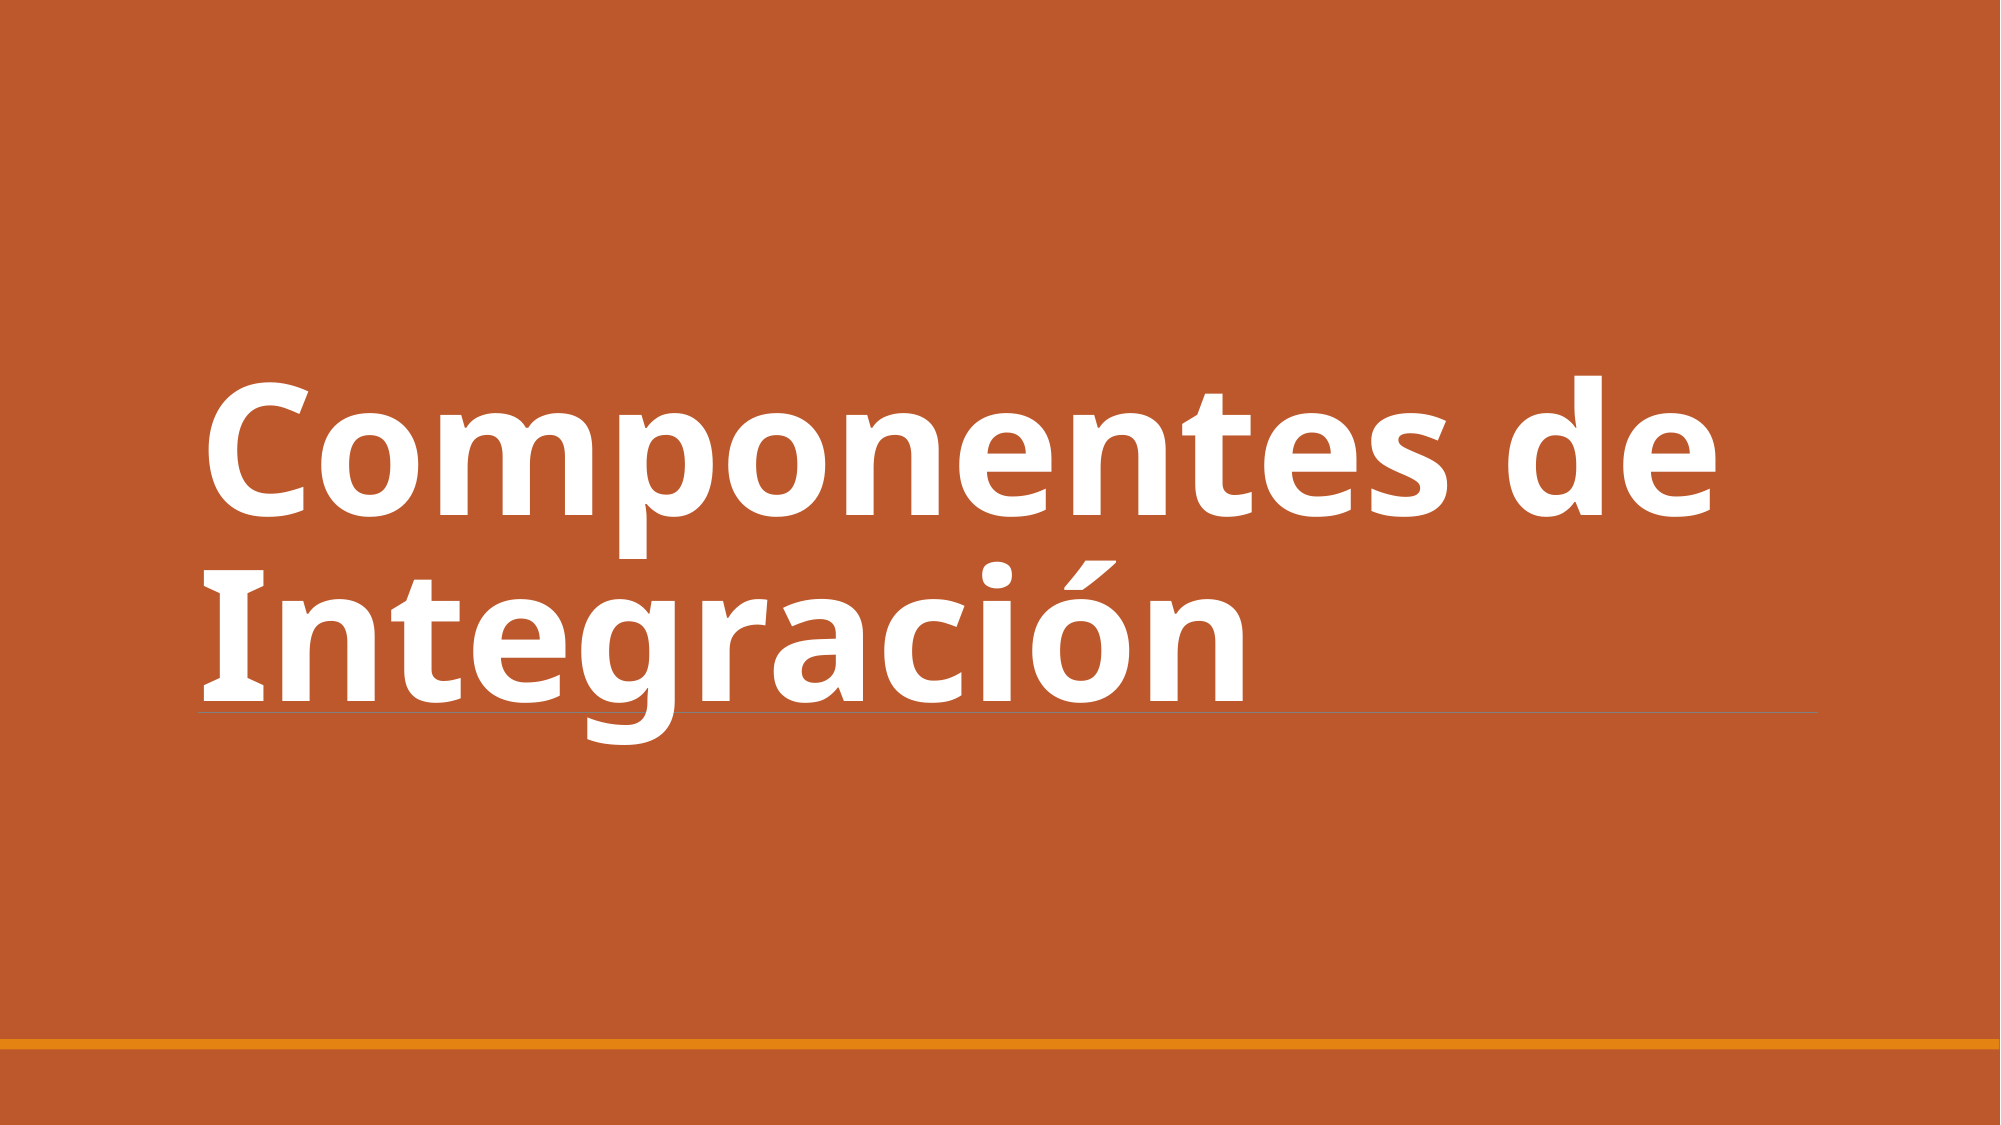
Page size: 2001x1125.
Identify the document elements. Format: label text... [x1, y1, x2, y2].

title Componentes de Integración [183, 161, 1834, 747]
